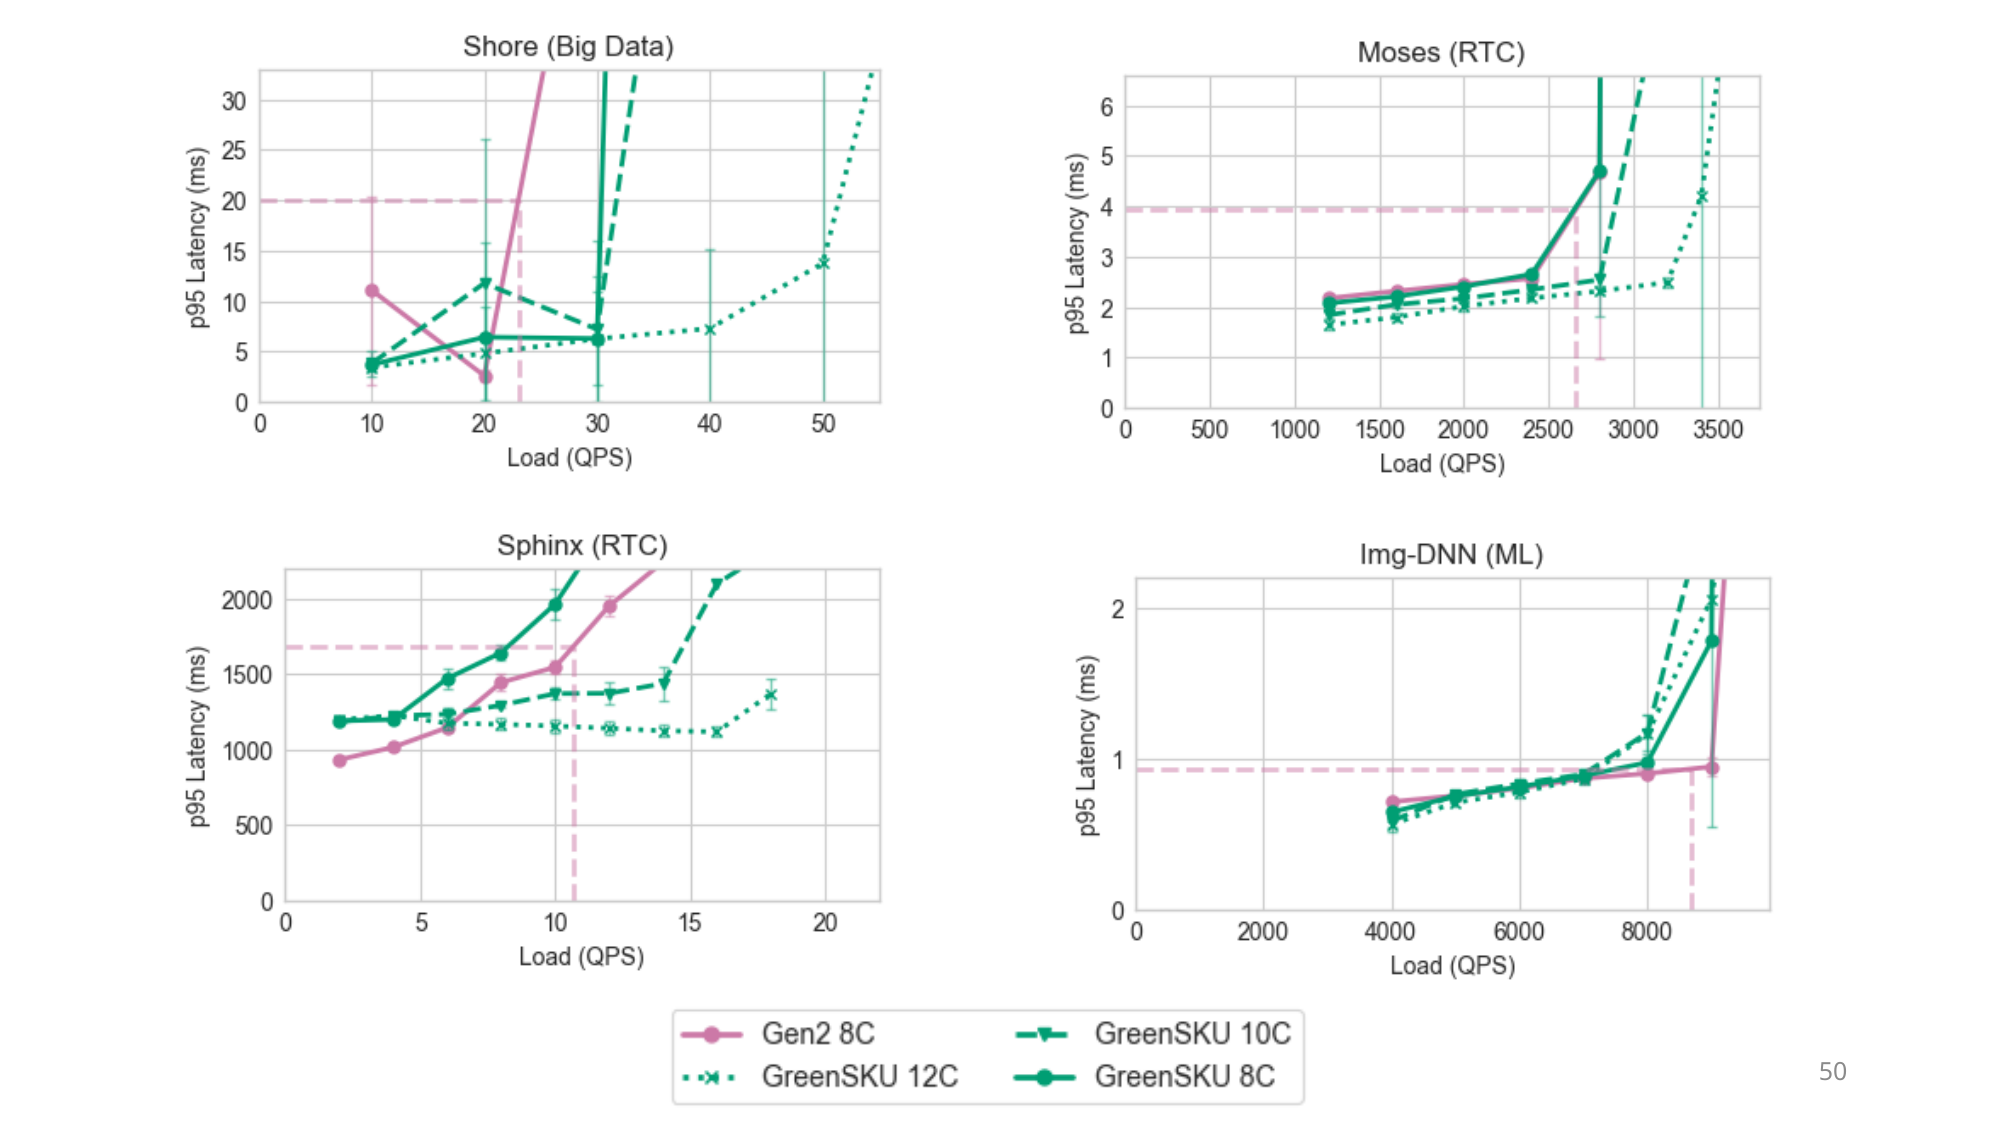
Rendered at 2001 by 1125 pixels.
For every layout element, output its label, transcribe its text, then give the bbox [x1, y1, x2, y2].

slide_number 50 [1412, 1042, 1863, 1103]
picture [1050, 25, 1775, 494]
picture [171, 19, 895, 488]
picture [171, 518, 895, 987]
picture [660, 1004, 1316, 1124]
picture [1061, 527, 1785, 996]
